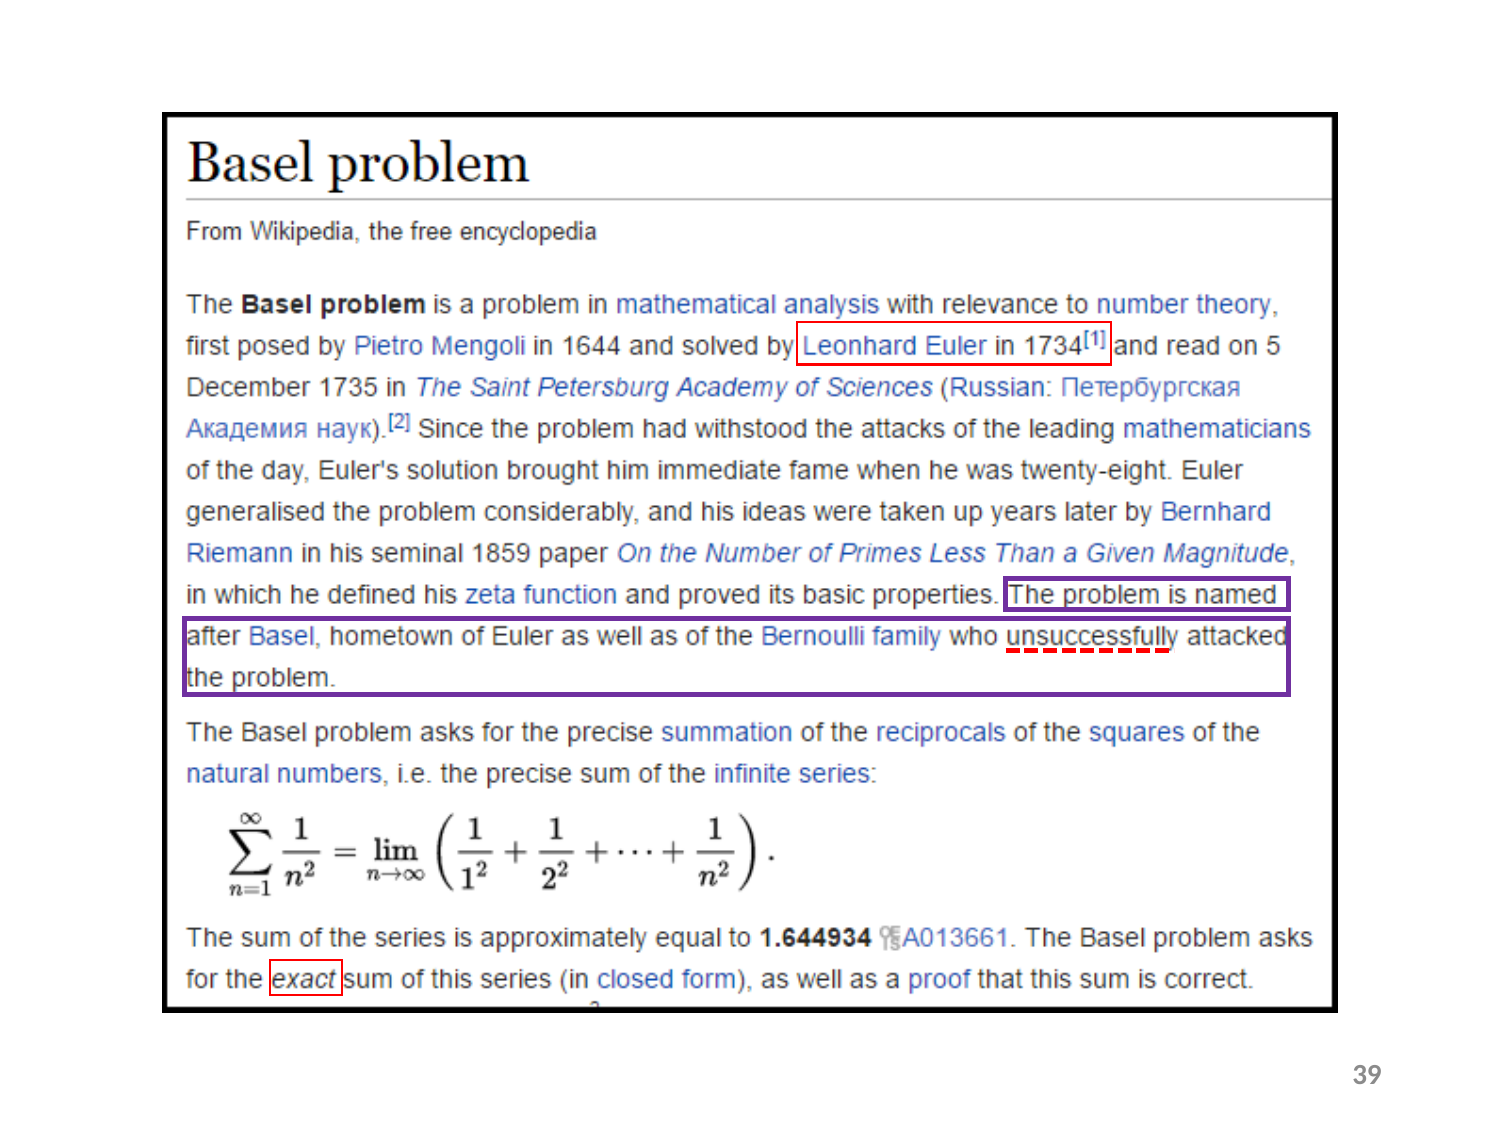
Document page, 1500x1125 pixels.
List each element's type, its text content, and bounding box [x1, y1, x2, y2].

picture [162, 112, 1338, 1013]
slide_number 39 [1059, 1042, 1397, 1103]
